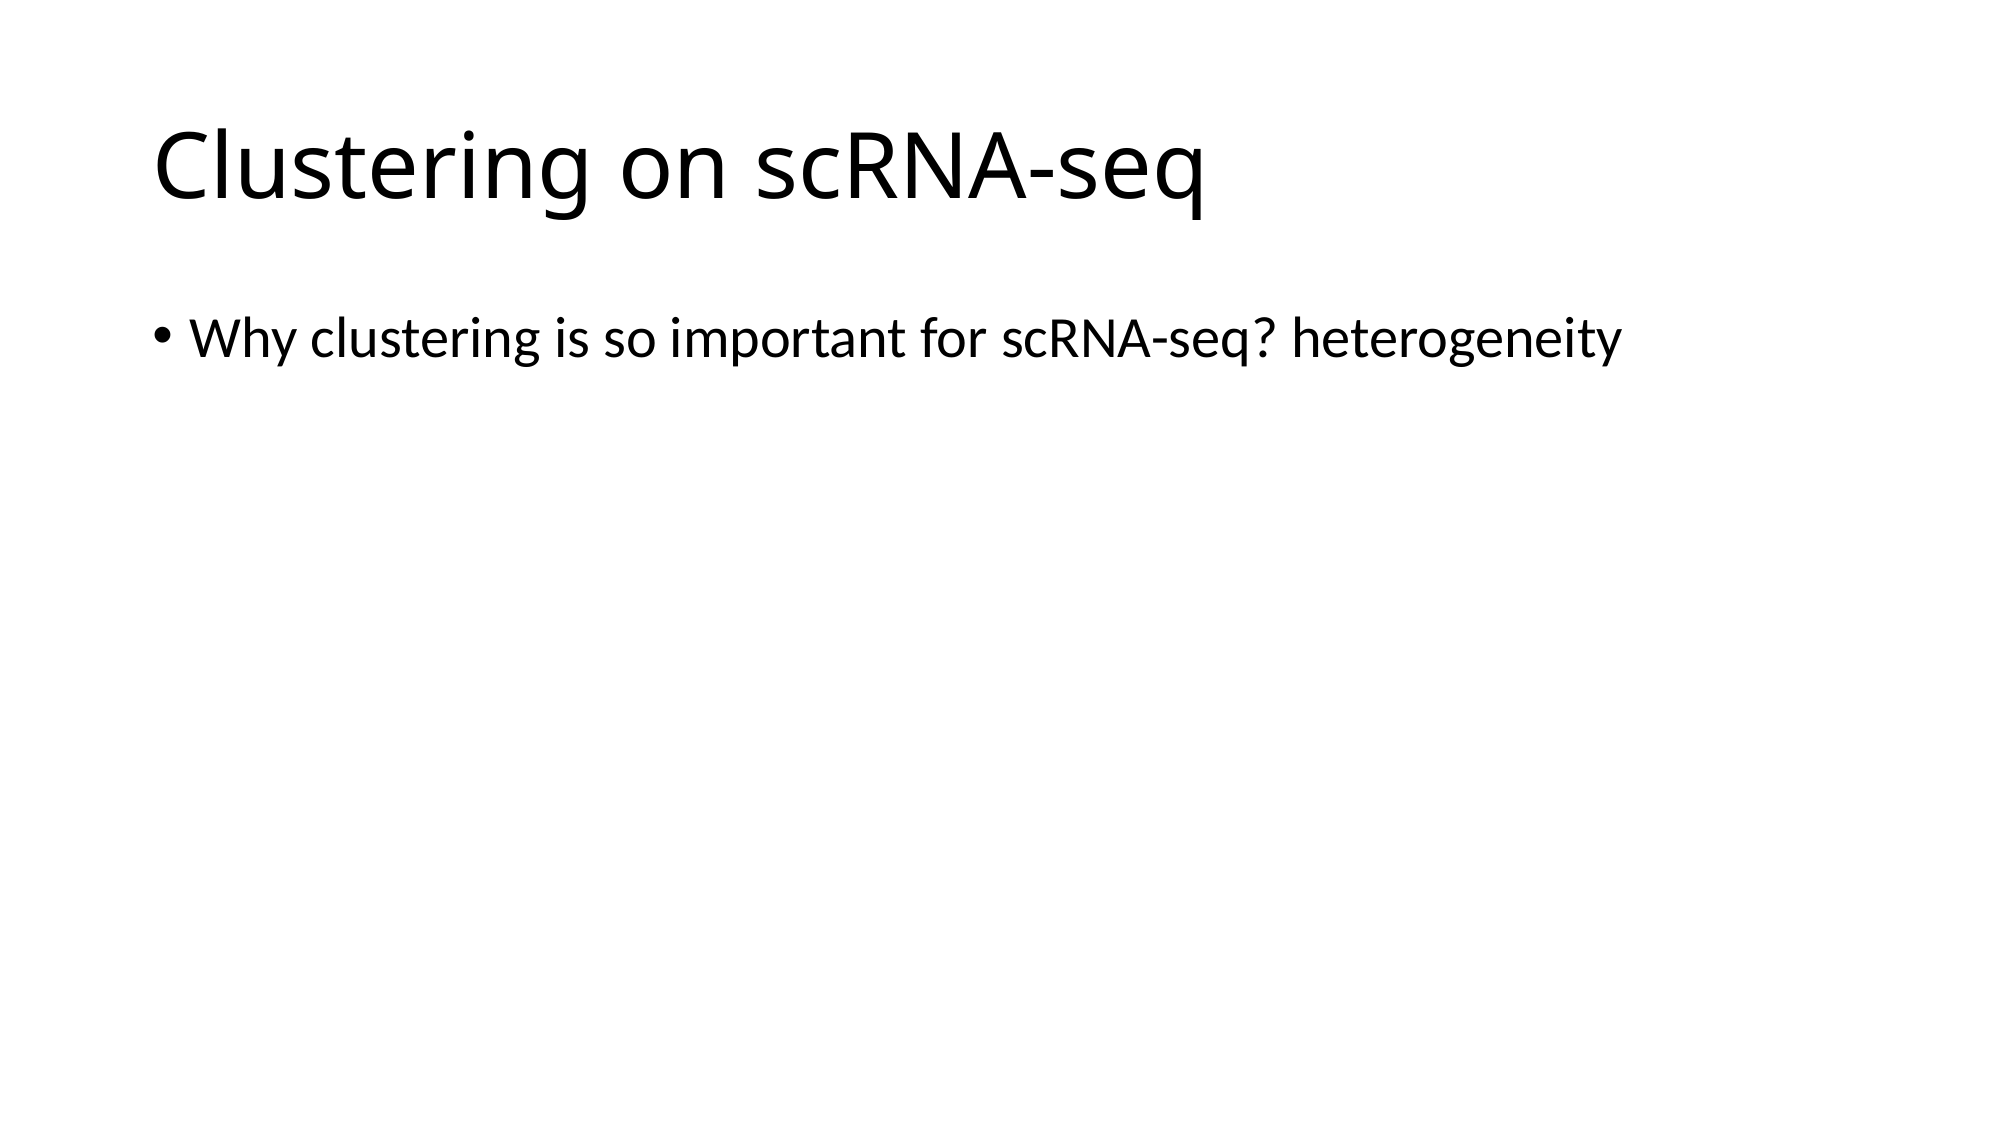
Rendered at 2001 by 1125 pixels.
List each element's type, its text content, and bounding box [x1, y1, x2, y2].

title Clustering on scRNA-seq [137, 59, 1863, 278]
list Why clustering is so important for scRNA-seq? heterogeneity [137, 299, 1863, 1014]
